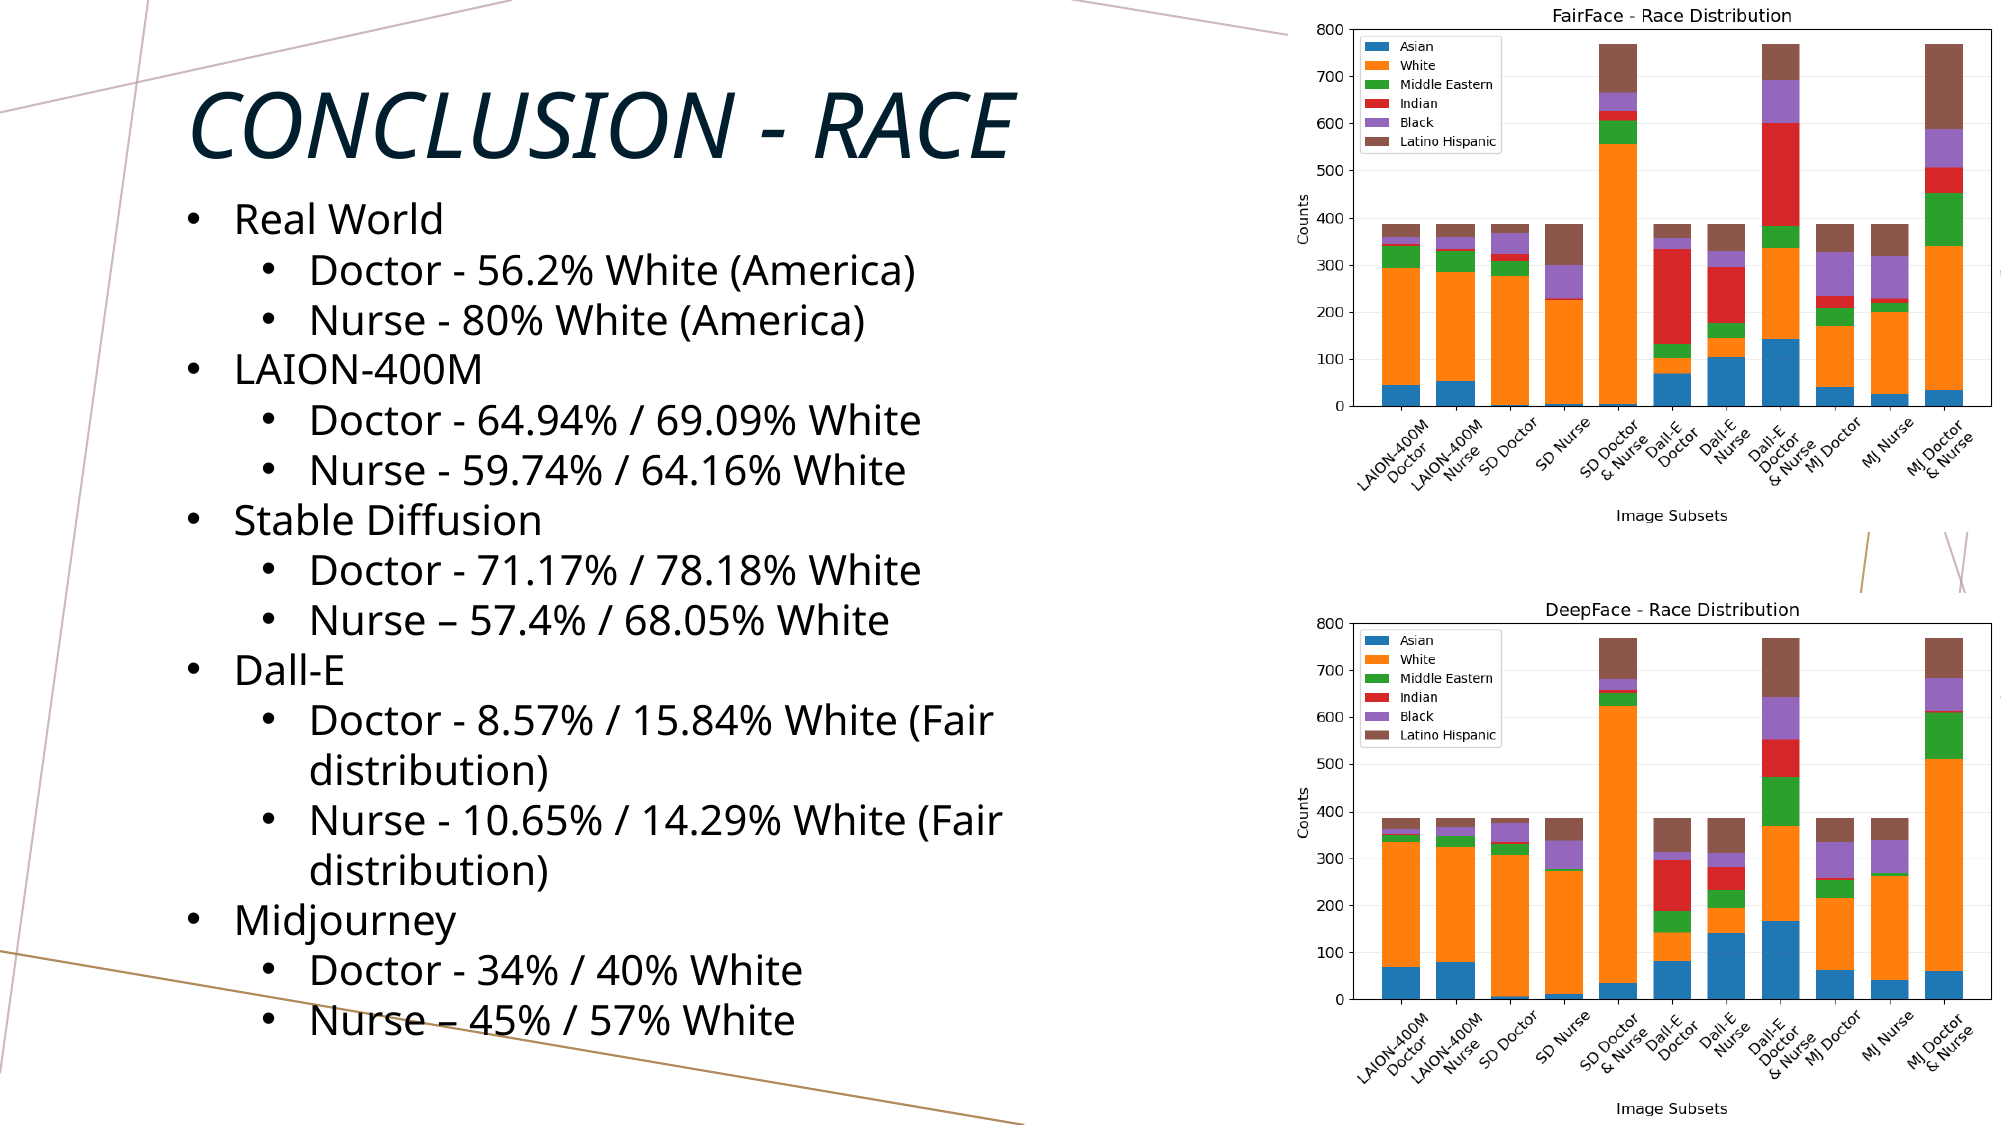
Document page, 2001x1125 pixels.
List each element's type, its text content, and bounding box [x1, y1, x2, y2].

picture [1288, 0, 2000, 532]
text_box Conclusion - Race [171, 76, 1249, 186]
text_box Real World Doctor - 56.2% White (America) Nurse - 80% White (America) LAION-400M Doctor - 64.94% / 69.09% White Nurse - 59.74% / 64.16% White Stable Diffusion Doctor - 71.17% / 78.18% White Nurse – 57.4% / 68.05% White Dall-E Doctor - 8.57% / 15.84% White (Fair distribution) Nurse - 10.65% / 14.29% White (Fair distribution) Midjourney Doctor - 34% / 40% White Nurse – 45% / 57% White [171, 185, 1094, 1052]
picture [1288, 593, 2000, 1125]
